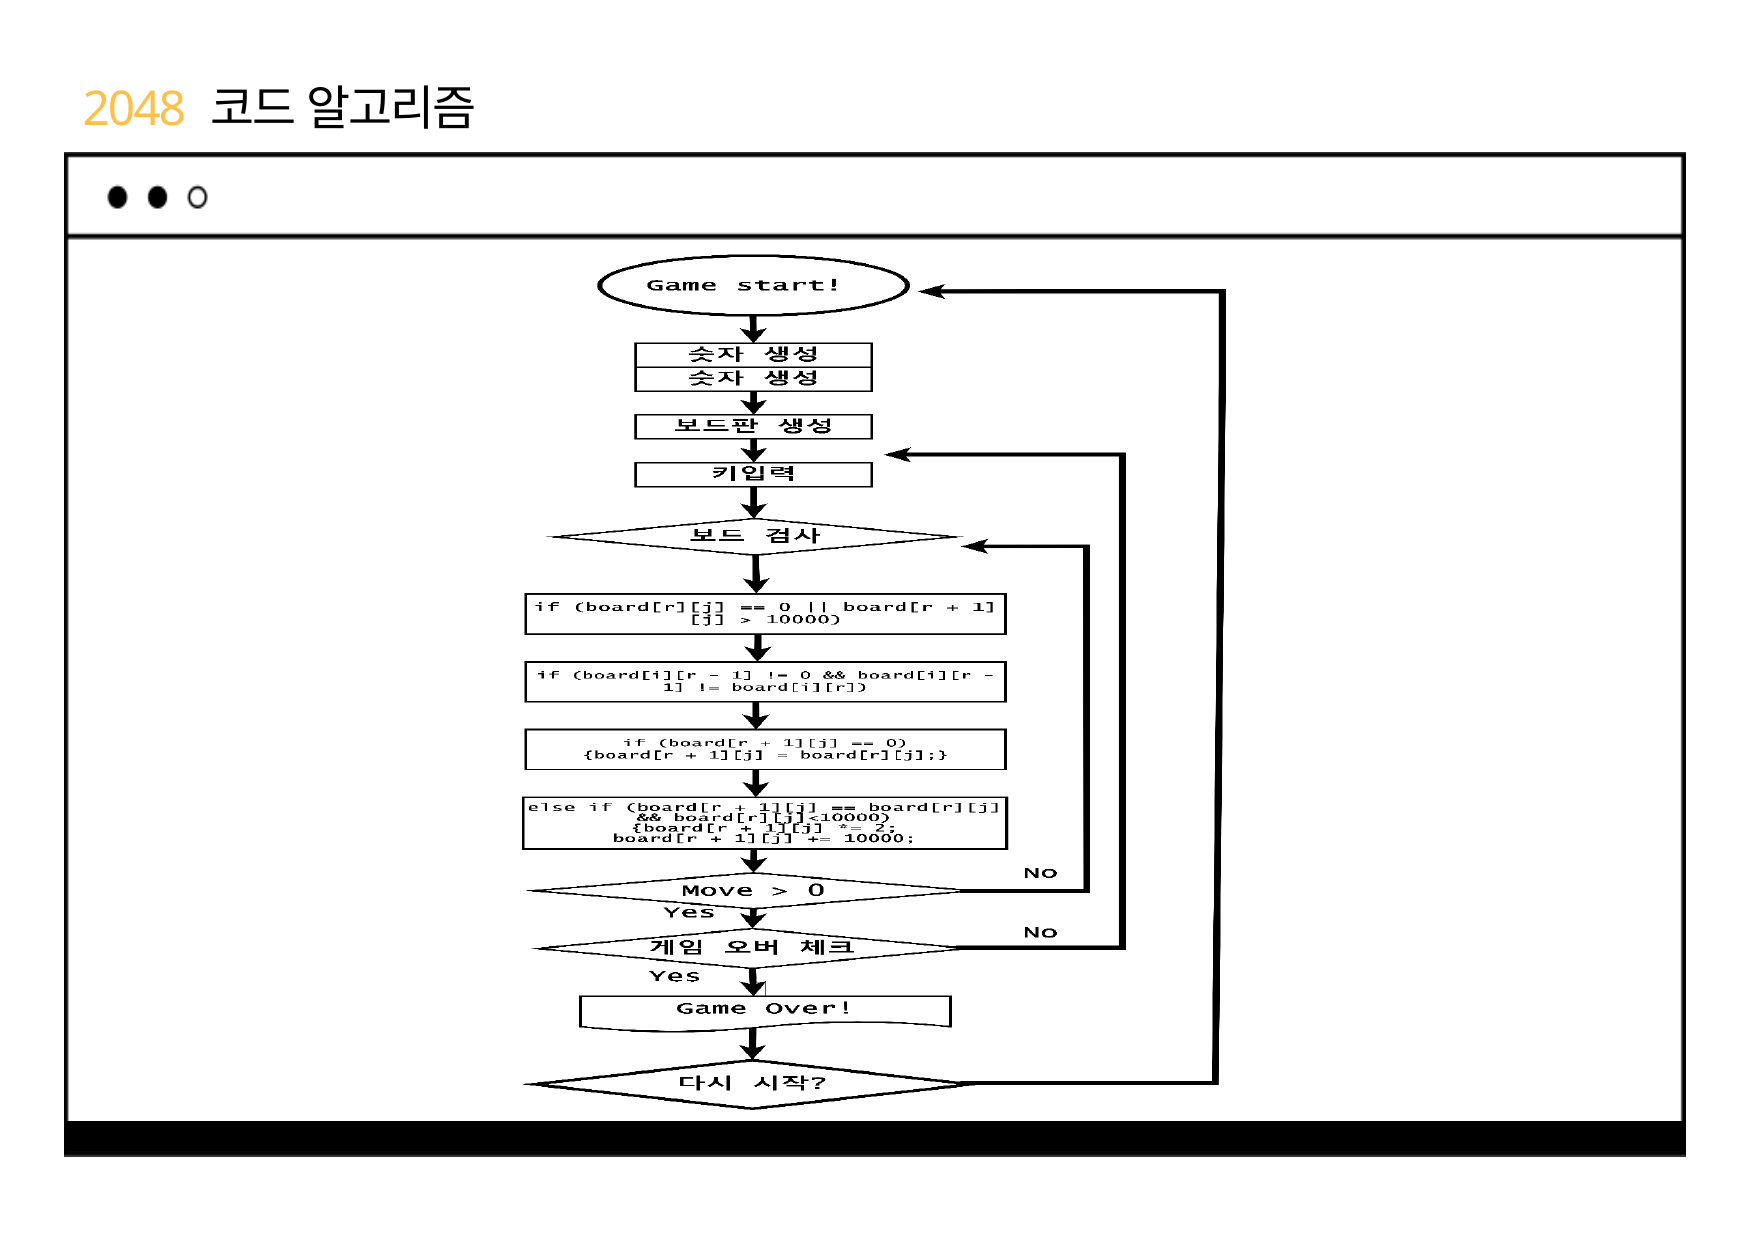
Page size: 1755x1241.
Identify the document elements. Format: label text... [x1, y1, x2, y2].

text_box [64, 1121, 1686, 1155]
picture [514, 250, 1241, 1114]
text_box 2048 코드 알고리즘 [67, 70, 553, 143]
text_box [63, 151, 1686, 1121]
